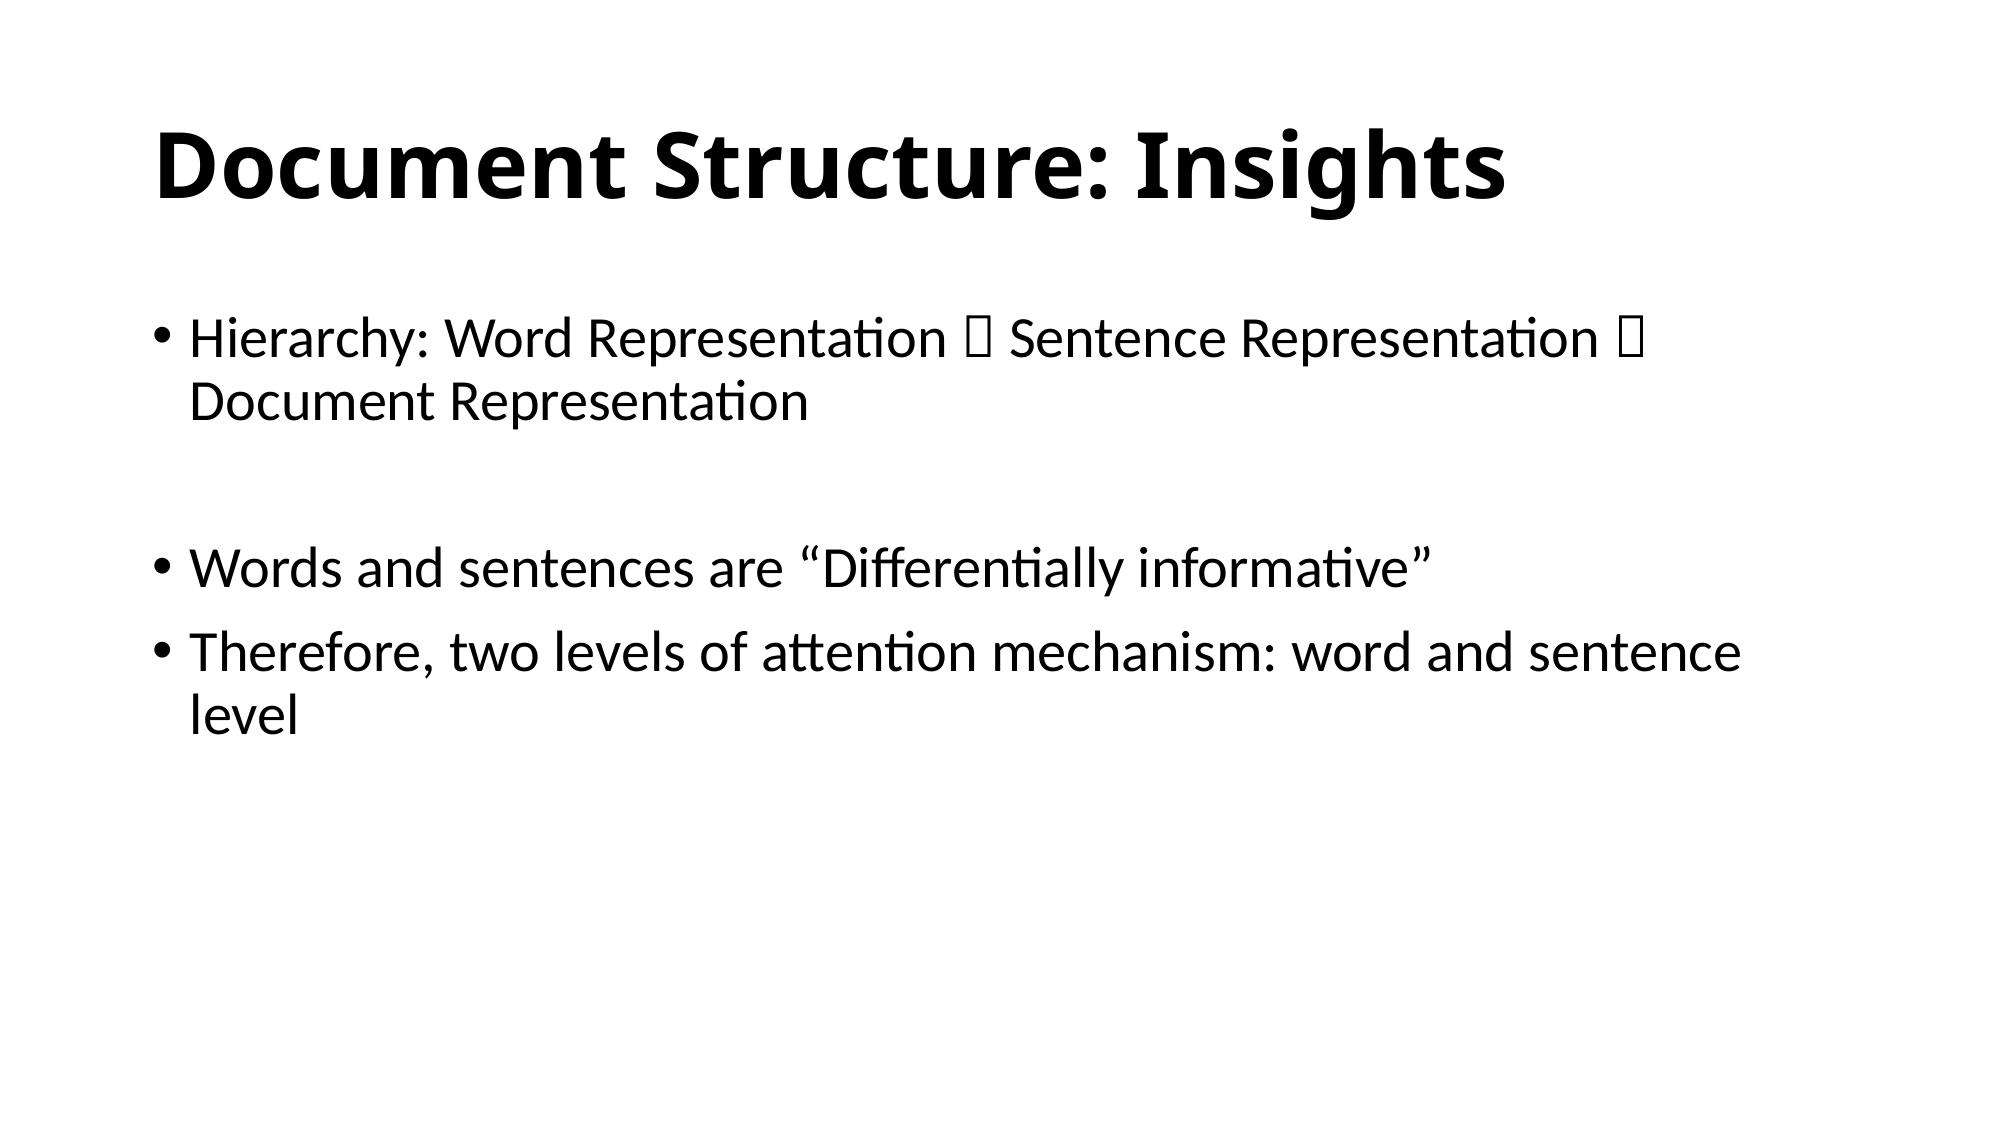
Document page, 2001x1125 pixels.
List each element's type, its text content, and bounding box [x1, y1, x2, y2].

title Document Structure: Insights [137, 59, 1863, 278]
list Hierarchy: Word Representation  Sentence Representation  Document Representation Words and sentences are “Differentially informative” Therefore, two levels of attention mechanism: word and sentence level [137, 299, 1863, 1014]
